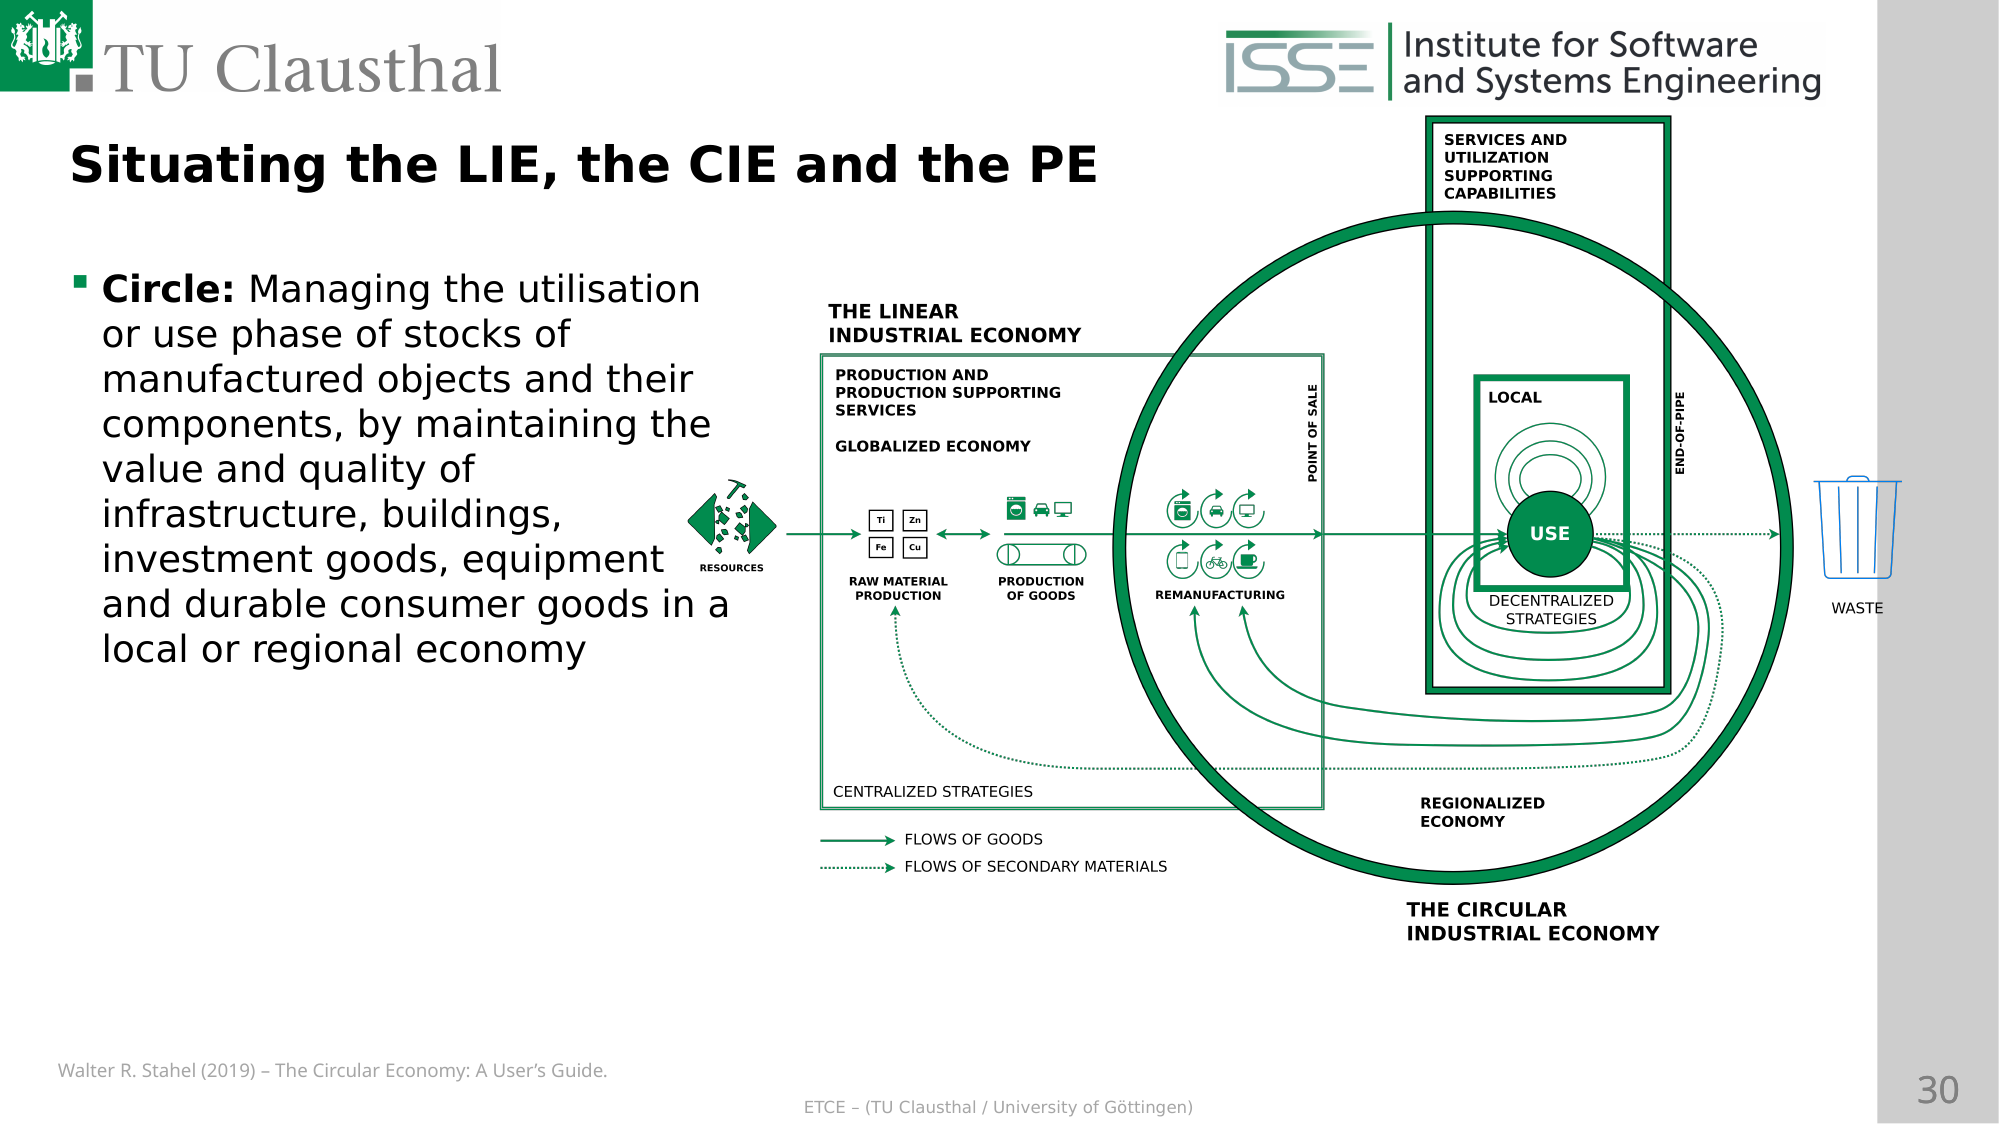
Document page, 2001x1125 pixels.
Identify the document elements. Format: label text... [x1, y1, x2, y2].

picture [0, 0, 501, 92]
picture [1218, 22, 1826, 107]
text_box Walter R. Stahel (2019) – The Circular Economy: A User’s Guide. [43, 1051, 1105, 1089]
text_box Situating the LIE, the CIE and the PE [55, 125, 679, 207]
text_box Circle: Managing the utilisation or use phase of stocks of manufactured objects and their components, by maintaining the value and quality of infrastructure, buildings, investment goods, equipment and durable consumer goods in a local or regional economy Small square: Local use-focused PE Big square: Flows of used materials returning to the raw material producer to recover molecules and atoms in a globalised economy [54, 257, 751, 1034]
picture [684, 115, 1903, 946]
